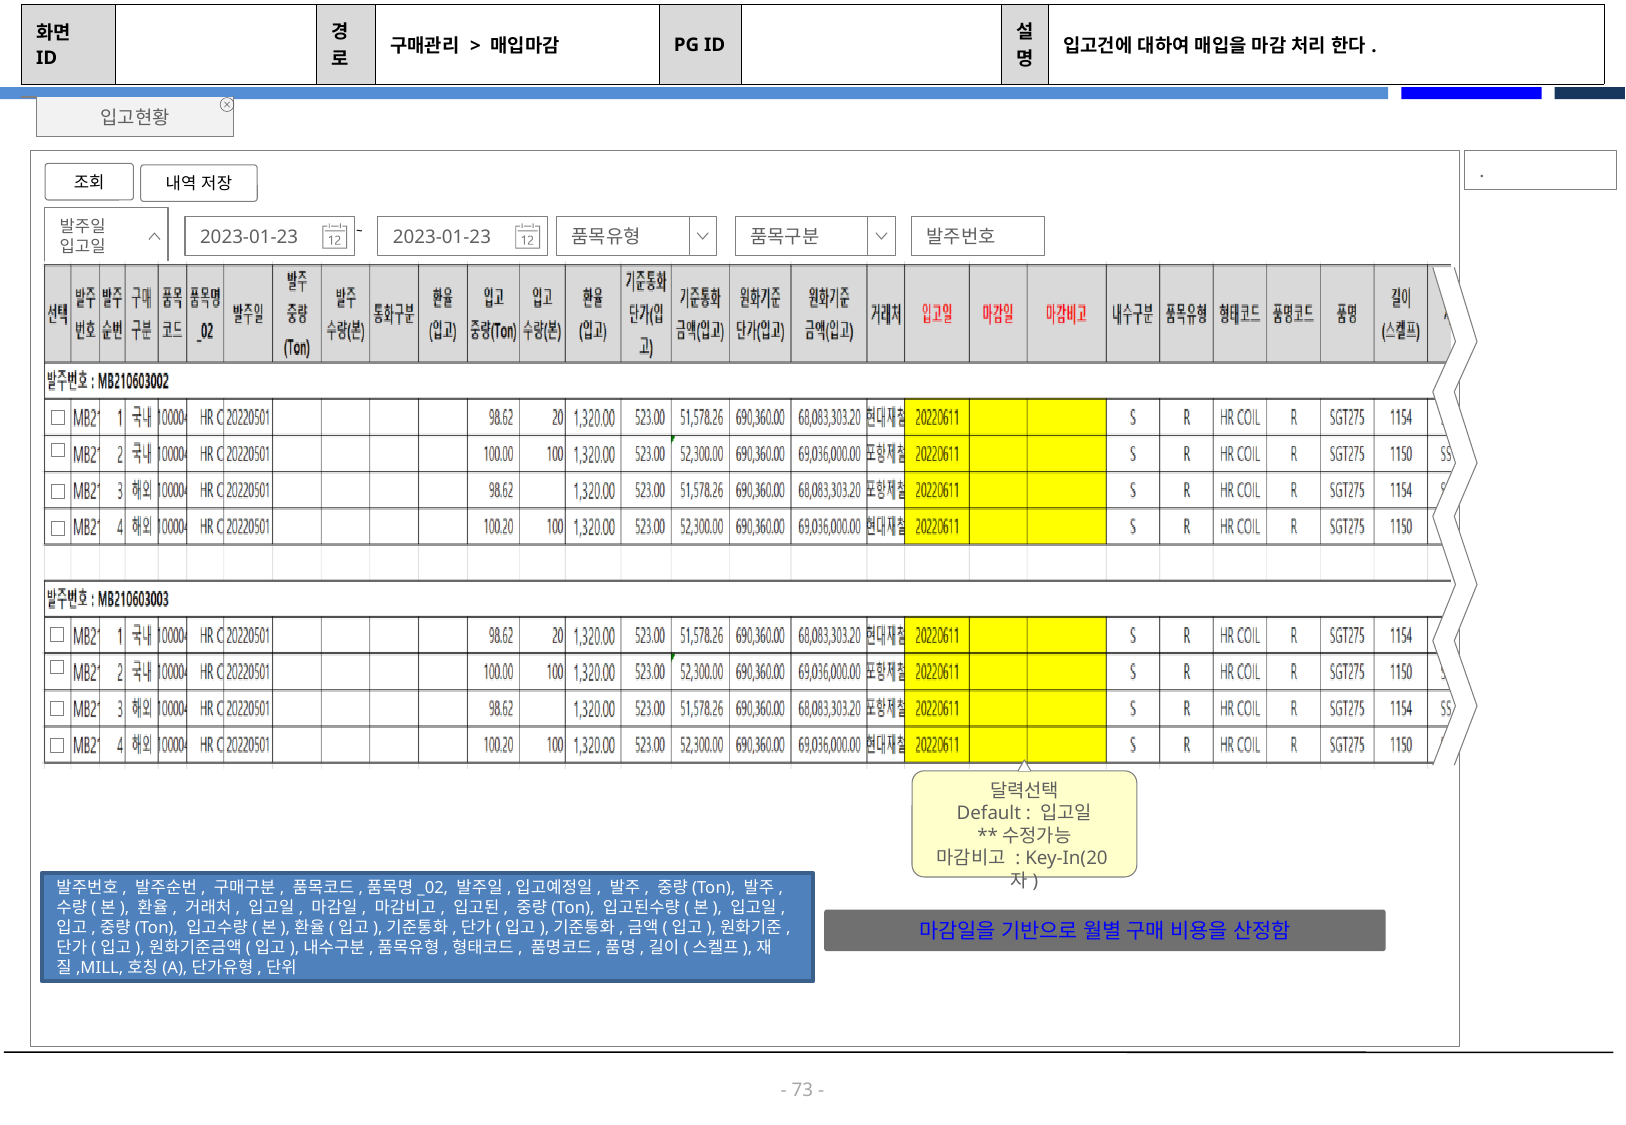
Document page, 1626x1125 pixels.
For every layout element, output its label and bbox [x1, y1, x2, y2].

text_box [20, 96, 235, 137]
table_header [116, 5, 316, 84]
table_header [22, 5, 115, 84]
table_header [1049, 5, 1604, 84]
table_header [317, 5, 375, 84]
table_header [742, 5, 1001, 84]
text_box [28, 148, 1619, 1049]
picture [42, 261, 1451, 769]
table_header [376, 5, 659, 84]
table_header [660, 5, 741, 84]
table_header [1002, 5, 1048, 84]
